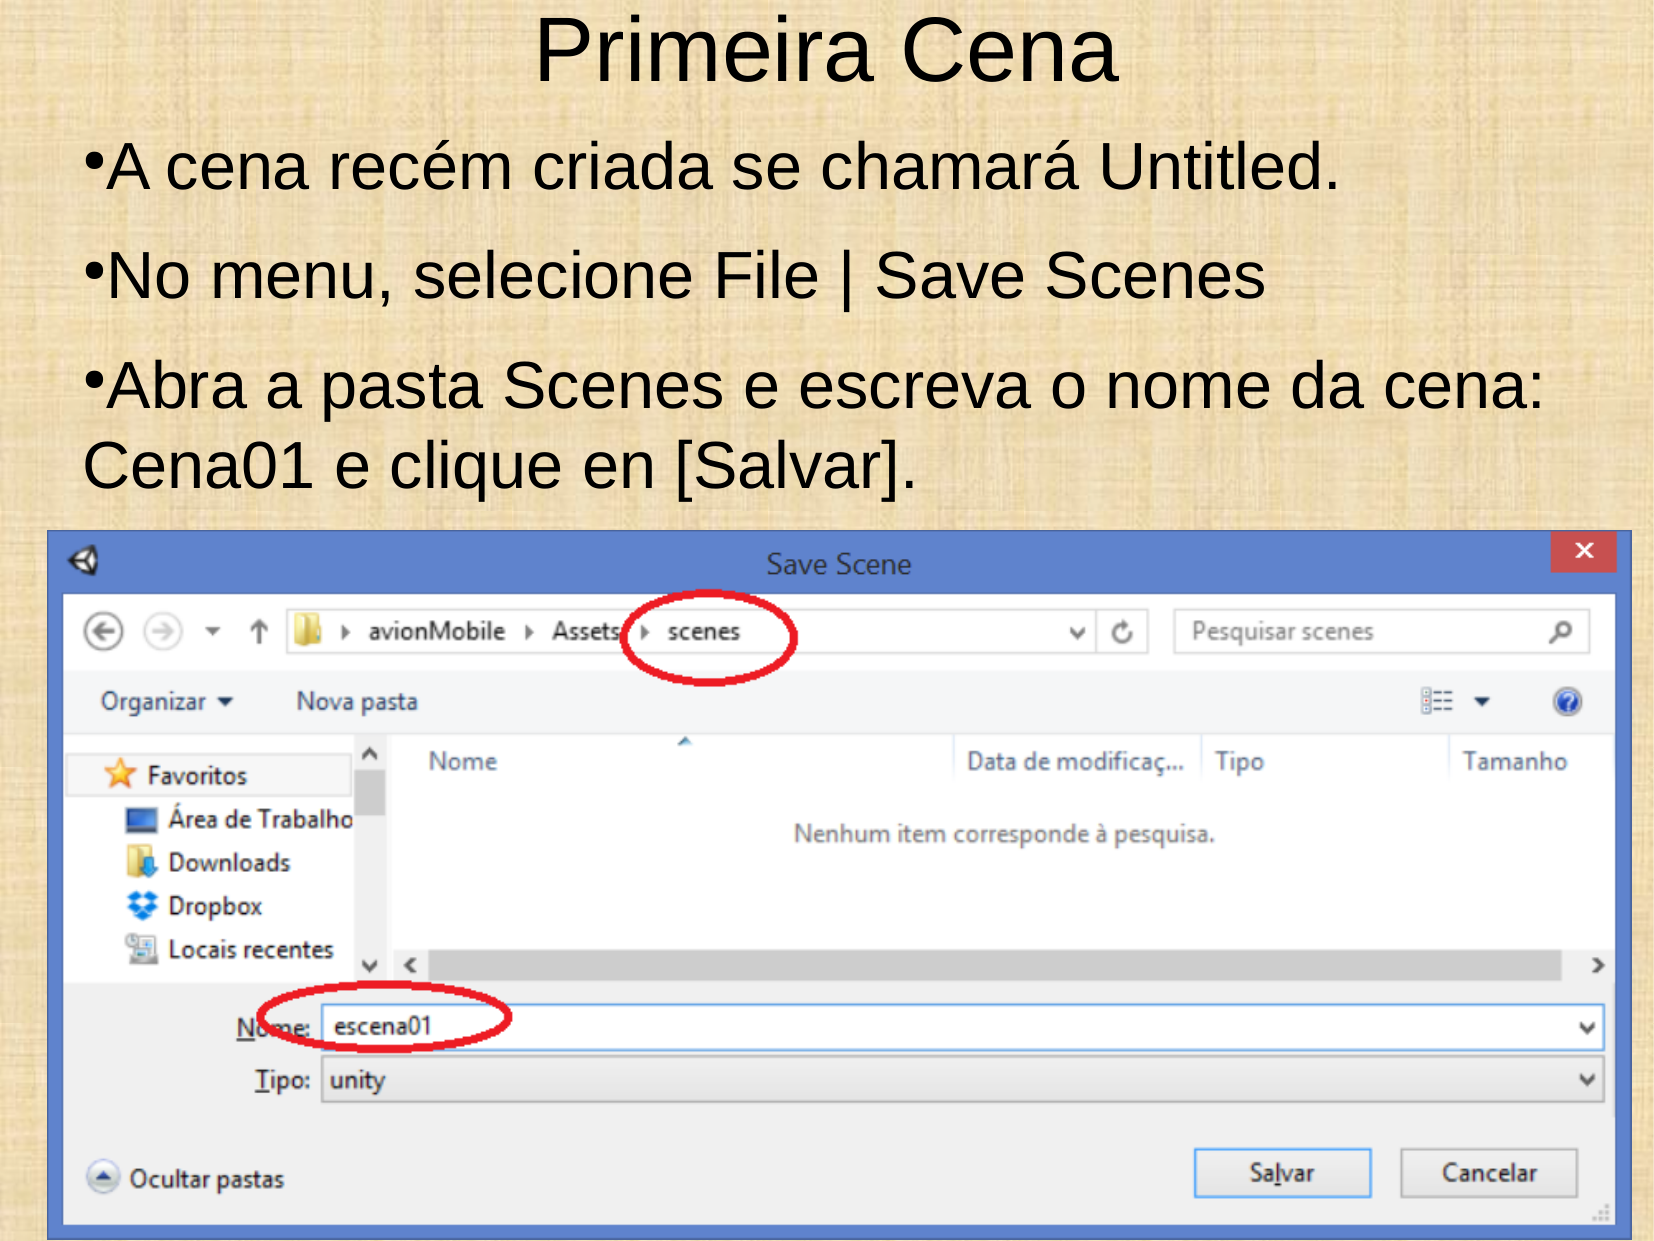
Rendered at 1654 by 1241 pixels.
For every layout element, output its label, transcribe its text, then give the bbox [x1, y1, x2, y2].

list A cena recém criada se chamará Untitled. No menu, selecione File | Save Scenes Abra a pasta Scenes e escreva o nome da cena: Cena01 e clique en [Salvar]. [82, 122, 1571, 494]
picture [47, 530, 1632, 1241]
title Terminando moverAviao - Colisões [0, 0, 1654, 1241]
title Primeira Cena [82, 0, 1571, 90]
